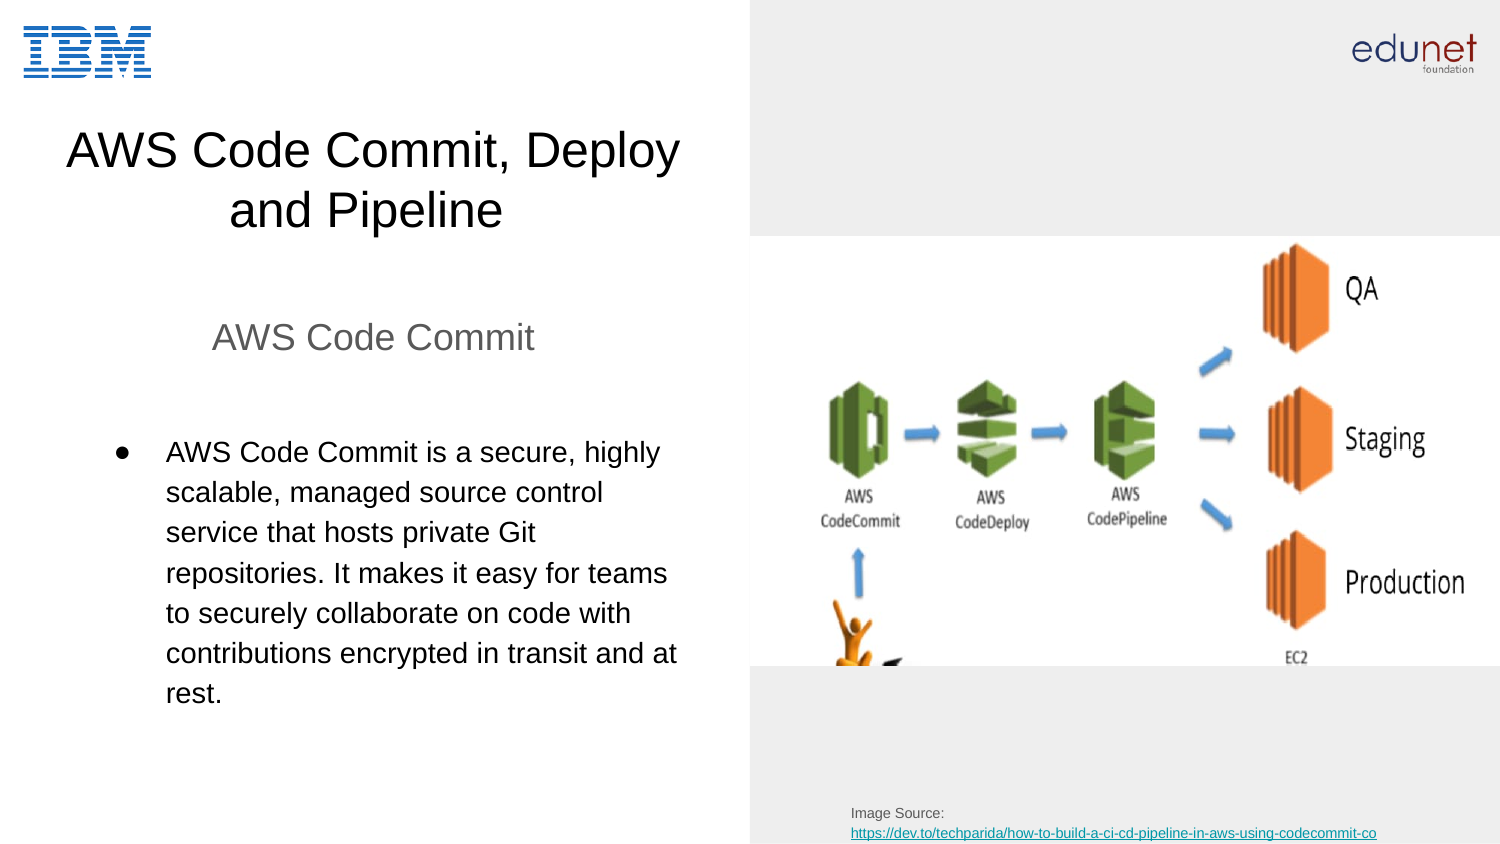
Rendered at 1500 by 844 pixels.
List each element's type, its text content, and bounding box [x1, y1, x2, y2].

picture [1350, 26, 1480, 78]
picture [749, 236, 1500, 666]
picture [23, 26, 151, 78]
list Image Source: https://dev.to/techparida/how-to-build-a-ci-cd-pipeline-in-aws-using-codecommit-codedeploy-codepipeline-hands-on-58cf [835, 785, 1394, 844]
subtitle AWS Code Commit [41, 282, 706, 388]
list AWS Code Commit is a secure, highly scalable, managed source control service that hosts private Git repositories. It makes it easy for teams to securely collaborate on code with contributions encrypted in transit and at rest. [75, 412, 706, 765]
title AWS Code Commit, Deploy and Pipeline [41, 97, 706, 258]
